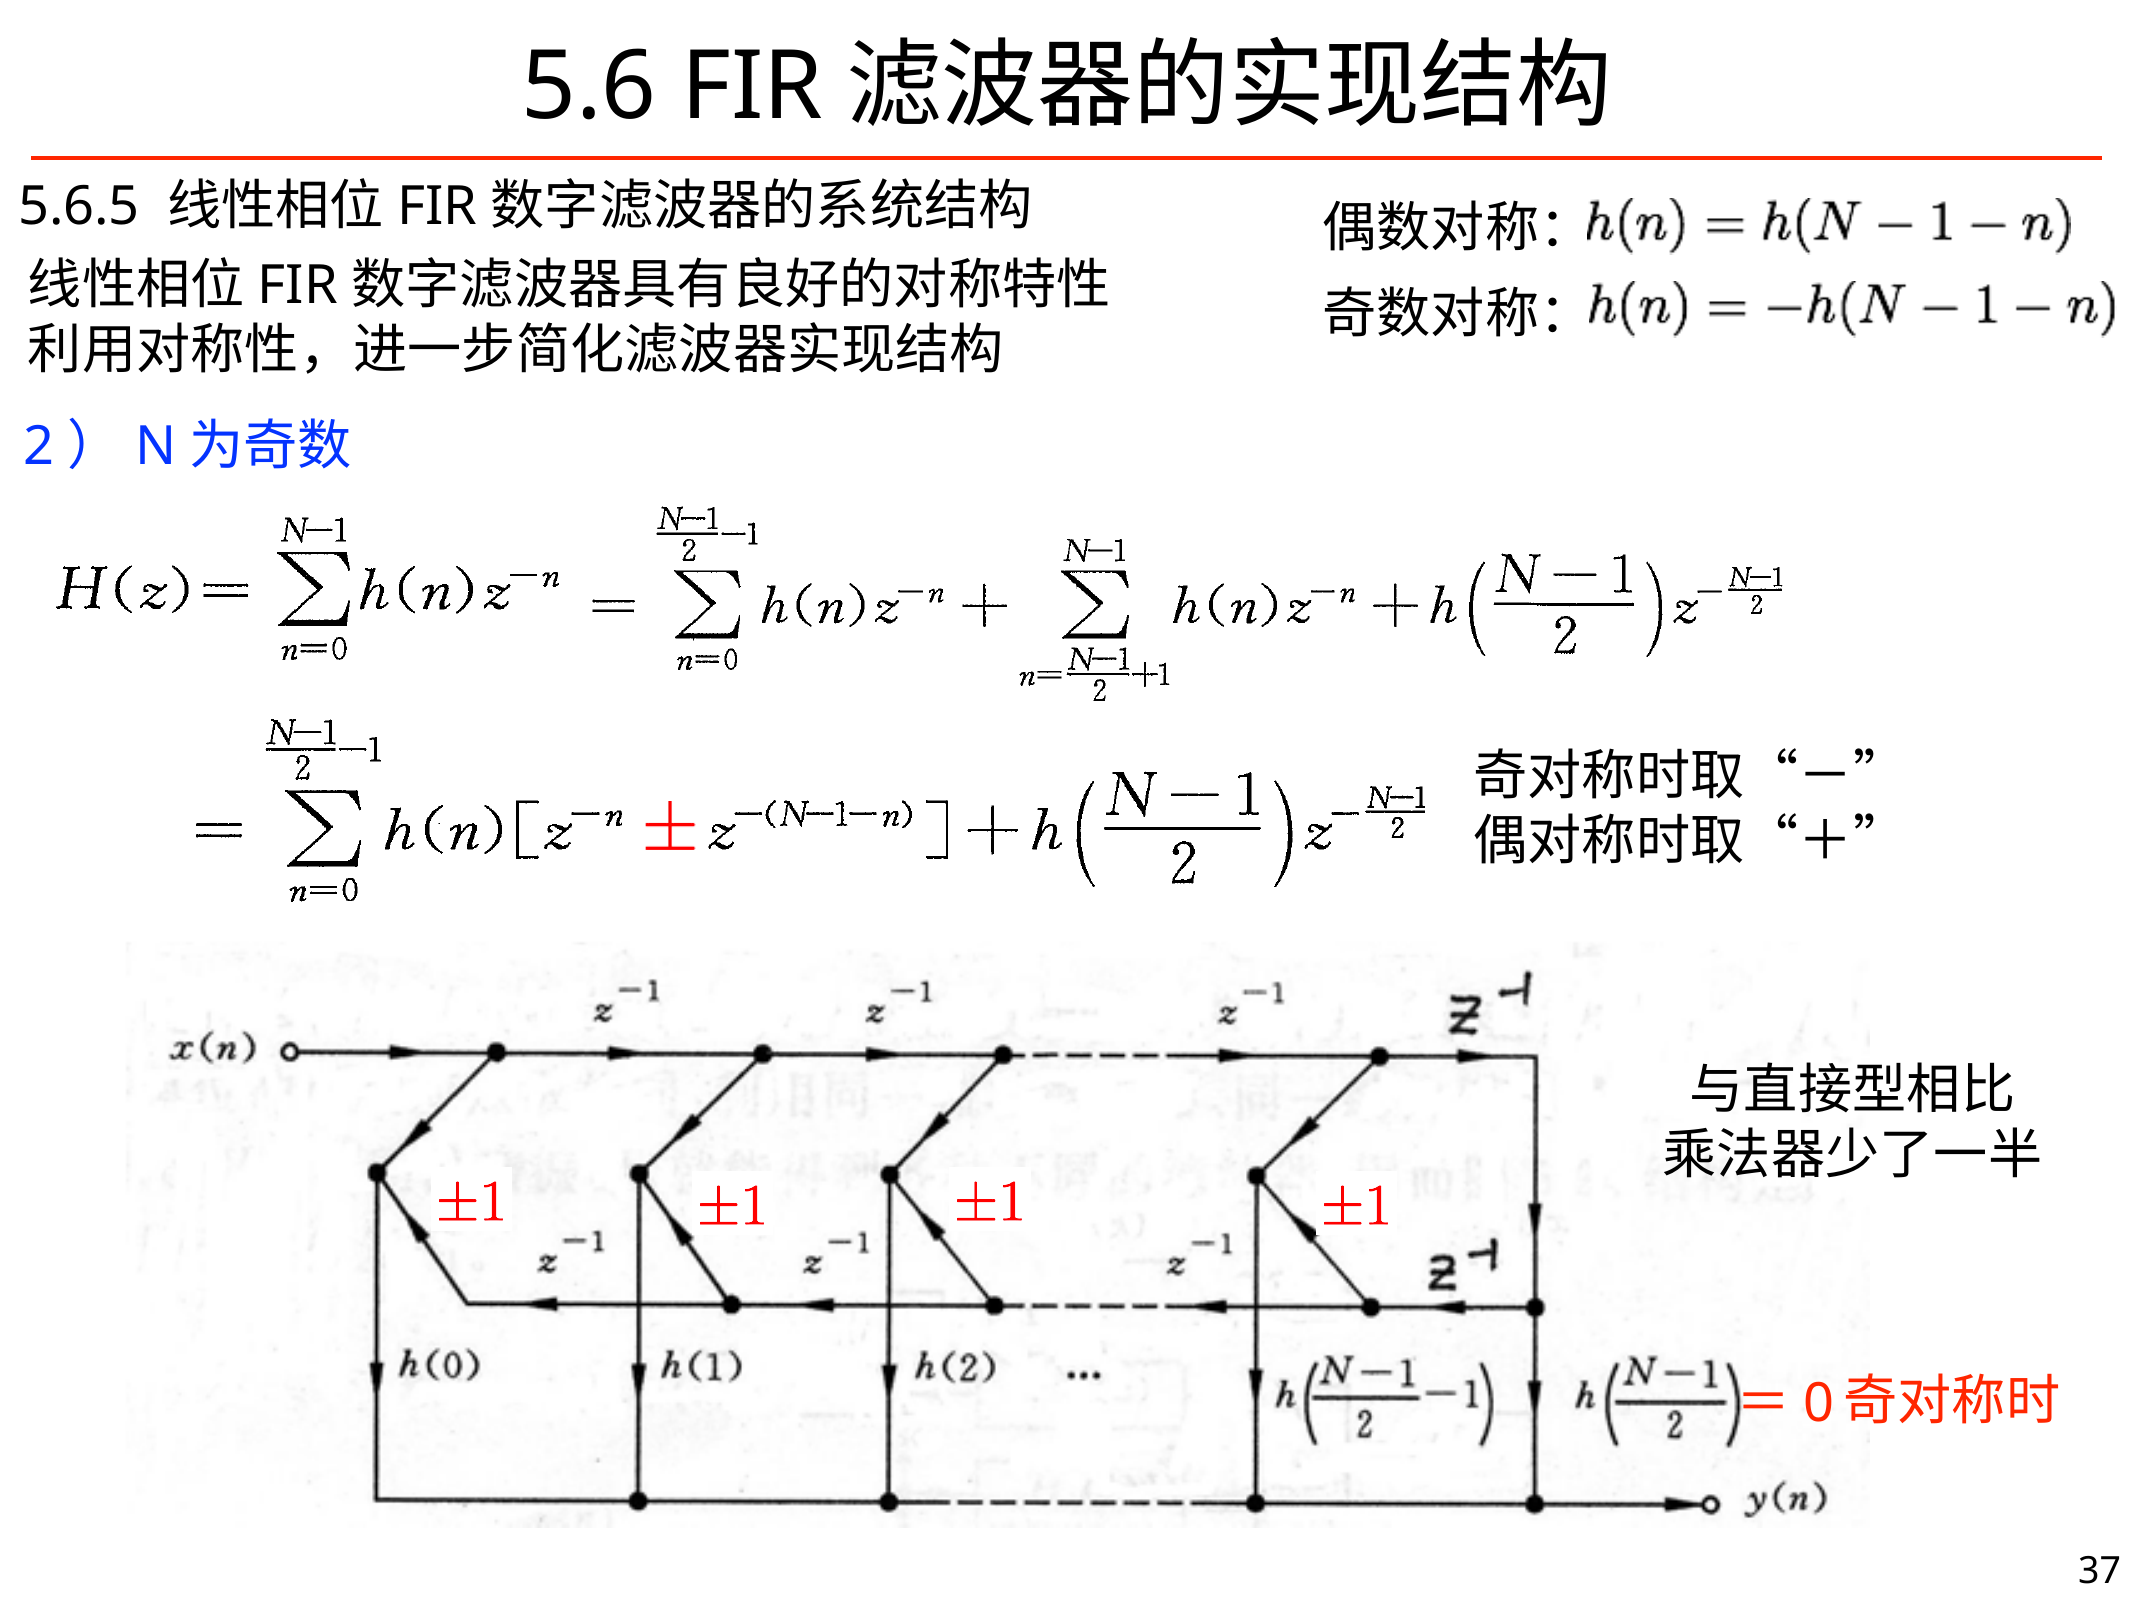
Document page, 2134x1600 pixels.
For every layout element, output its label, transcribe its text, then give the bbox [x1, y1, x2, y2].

text_box 奇对称时取“－” 偶对称时取“＋” [1465, 731, 1916, 879]
text_box 与直接型相比 乘法器少了一半 [1880, 1045, 2051, 1193]
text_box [430, 1167, 1398, 1235]
text_box 线性相位FIR数字滤波器具有良好的对称特性 利用对称性，进一步简化滤波器实现结构 [19, 240, 1120, 388]
picture [183, 708, 1432, 913]
title 5.6 FIR滤波器的实现结构 [155, 1, 1978, 159]
text_box 奇数对称： [1314, 270, 1603, 352]
text_box 2）N为奇数 [15, 401, 361, 484]
text_box 5.6.5 线性相位FIR数字滤波器的系统结构 [9, 162, 1042, 244]
picture [44, 472, 573, 683]
picture [1588, 281, 2117, 338]
picture [122, 937, 1870, 1528]
text_box 偶数对称： [1314, 184, 1603, 266]
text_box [1733, 1350, 2070, 1448]
picture [580, 493, 1788, 703]
picture [1586, 197, 2071, 255]
slide_number 37 [2068, 1537, 2131, 1600]
